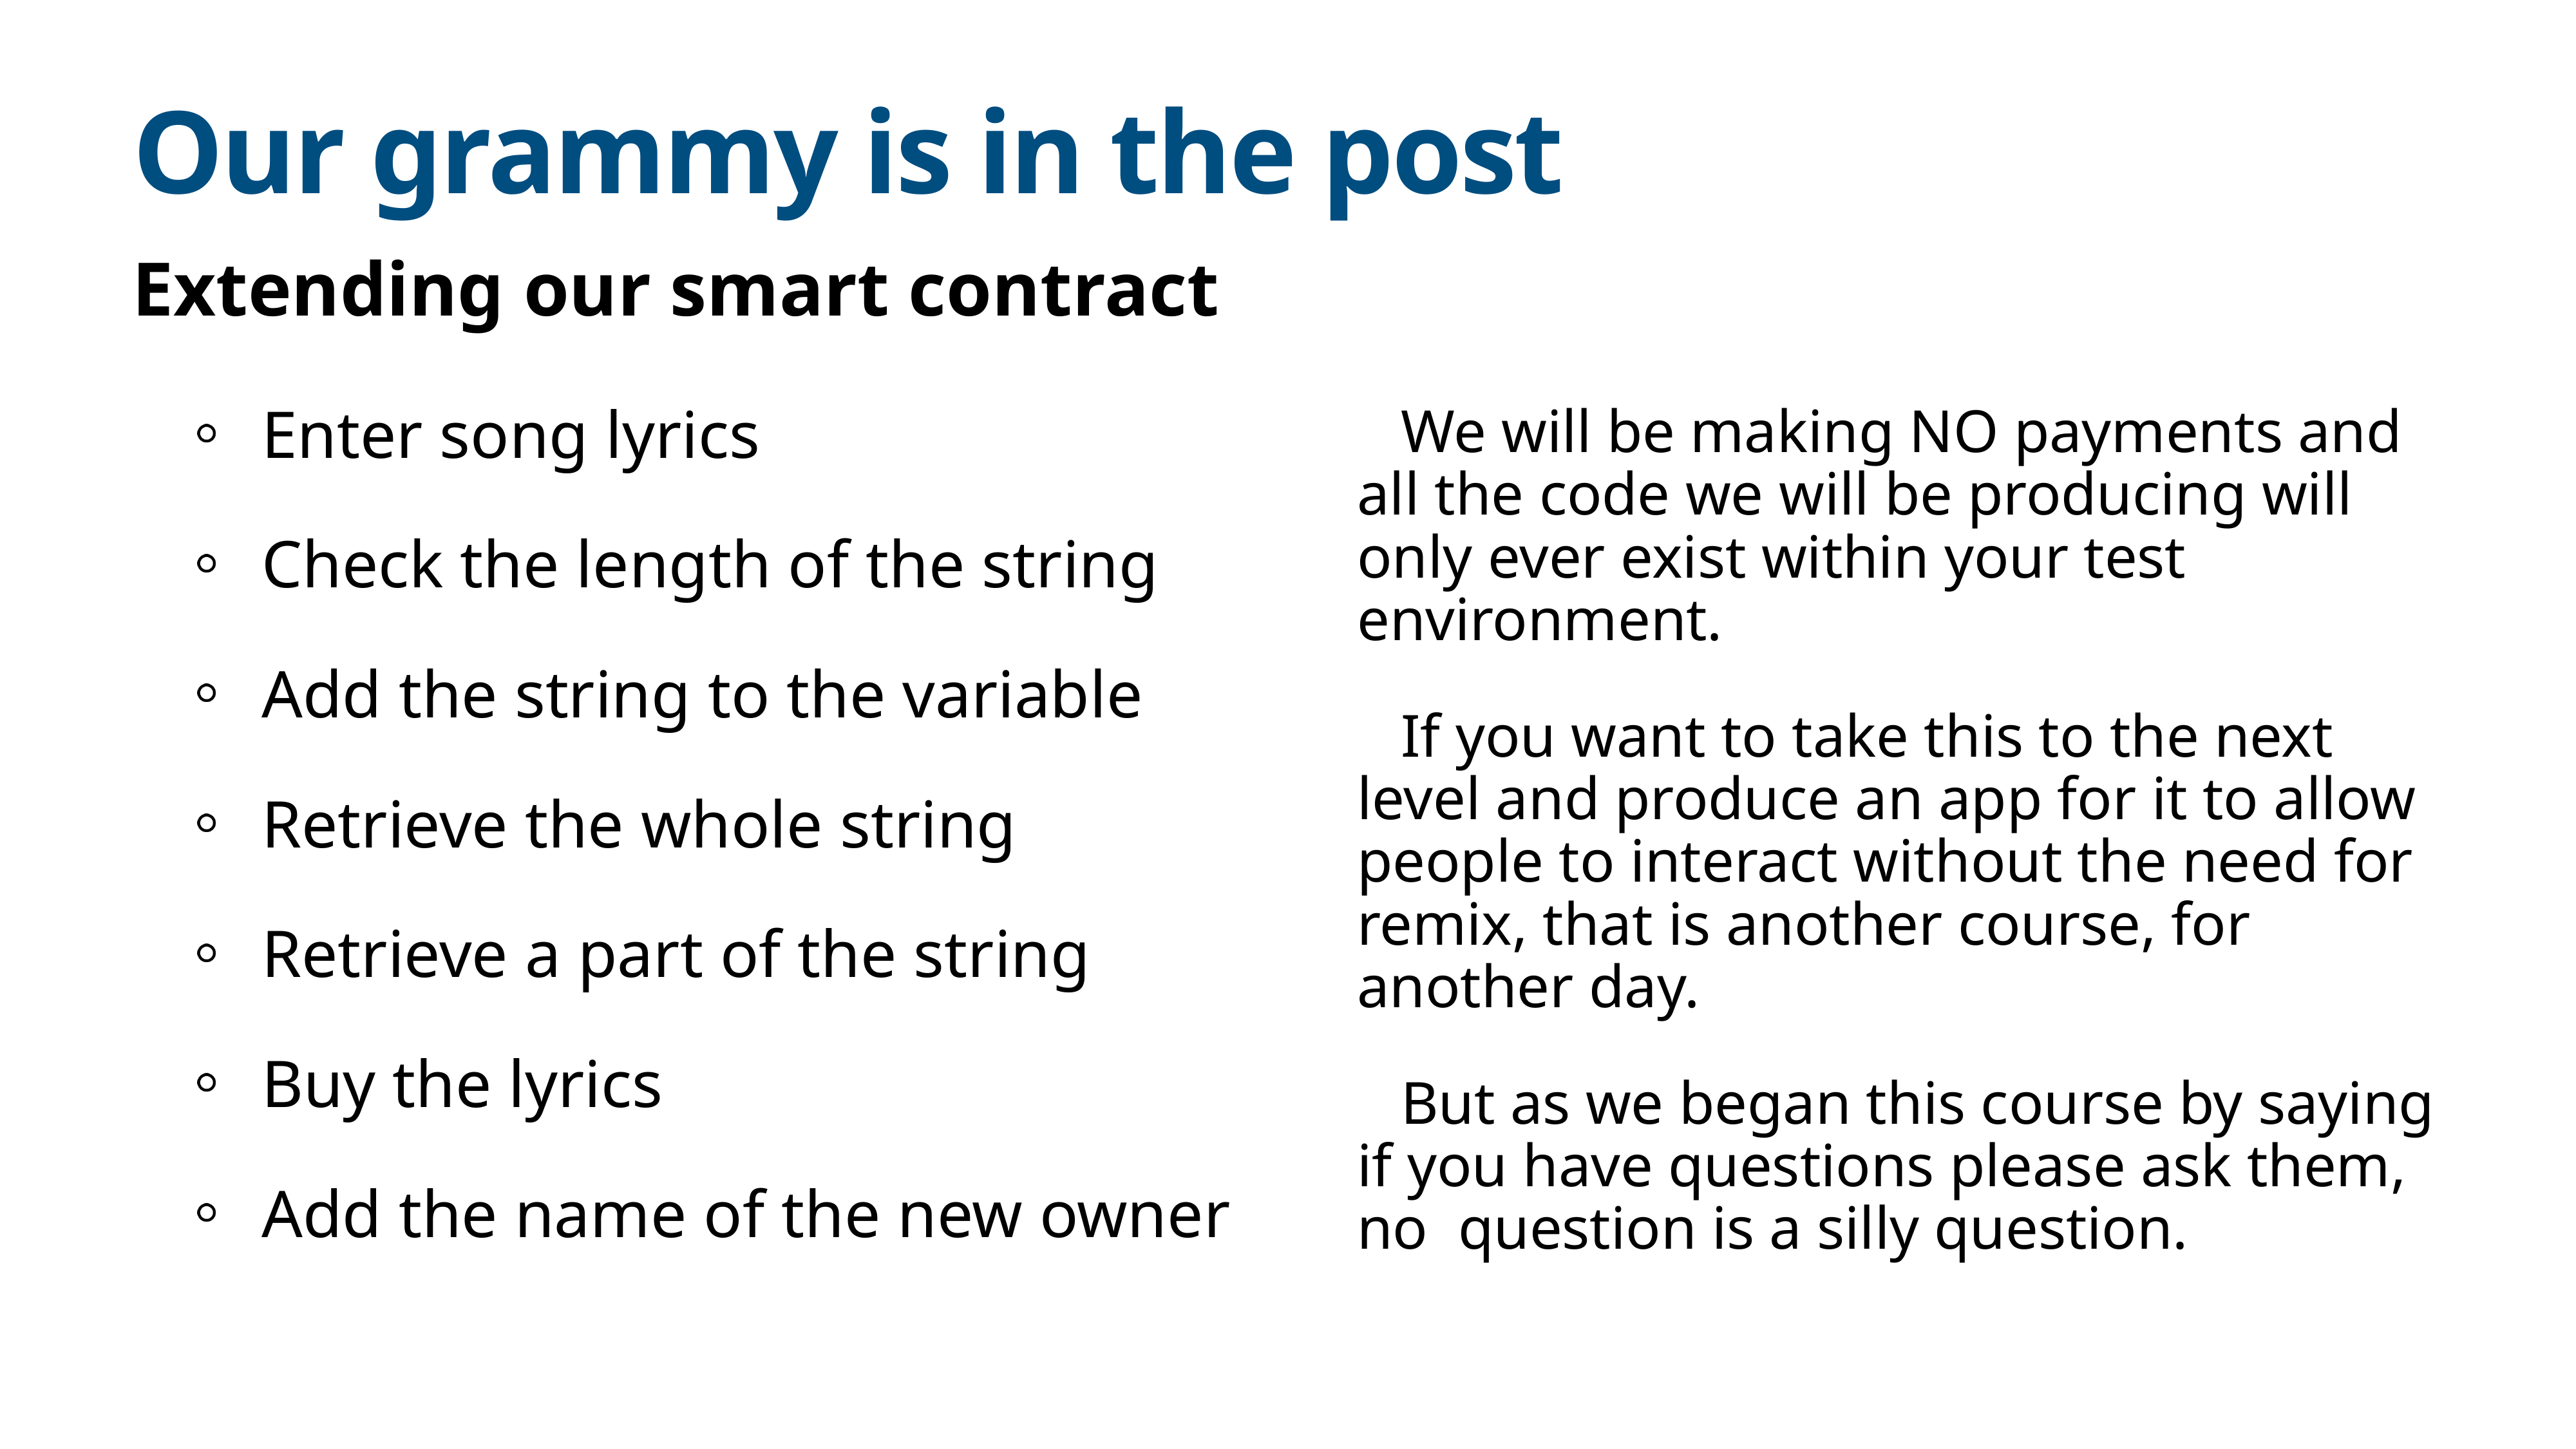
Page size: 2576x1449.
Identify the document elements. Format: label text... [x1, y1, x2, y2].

text_box We will be making NO payments and all the code we will be producing will only ever exist within your test environment. If you want to take this to the next level and produce an app for it to allow people to interact without the need for remix, that is another course, for another day. But as we began this course by saying if you have questions please ask them, no question is a silly question. [1352, 397, 2468, 1269]
list Enter song lyrics Check the length of the string Add the string to the variable Retrieve the whole string Retrieve a part of the string Buy the lyrics Add the name of the new owner [127, 396, 1300, 1270]
picture [197, 554, 216, 573]
picture [197, 813, 216, 832]
picture [197, 943, 216, 962]
list Extending our smart contract [127, 236, 2449, 337]
picture [197, 1203, 216, 1222]
picture [197, 1073, 216, 1092]
title Our grammy is in the post [127, 100, 2449, 236]
picture [197, 424, 216, 442]
picture [197, 683, 216, 702]
